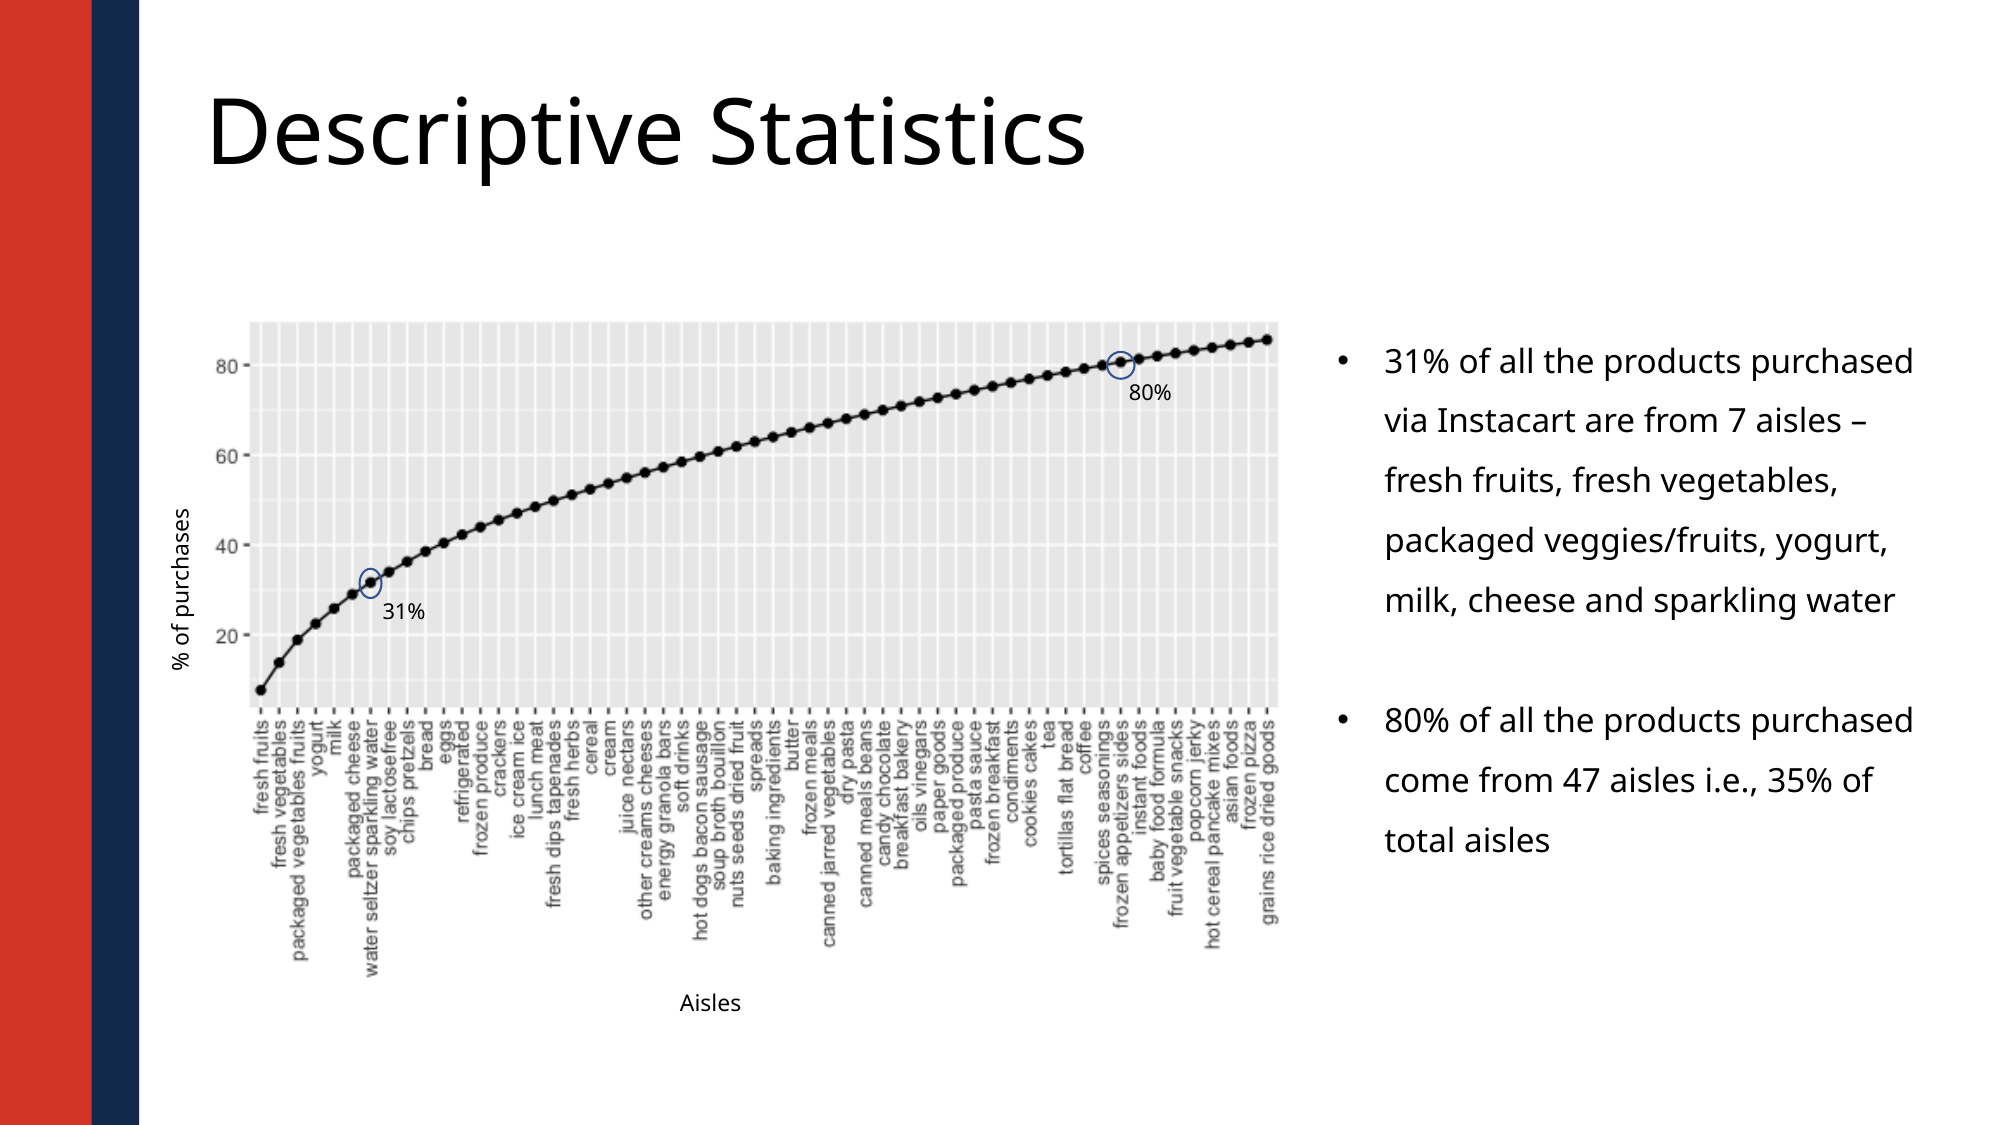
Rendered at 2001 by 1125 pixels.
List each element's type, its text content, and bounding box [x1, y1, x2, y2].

text_box % of purchases [158, 493, 201, 687]
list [212, 310, 1293, 981]
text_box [0, 0, 140, 1125]
text_box 31% of all the products purchased via Instacart are from 7 aisles – fresh fruits, fresh vegetables, packaged veggies/fruits, yogurt, milk, cheese and sparkling water 80% of all the products purchased come from 47 aisles i.e., 35% of total aisles [1322, 312, 1959, 927]
text_box Aisles [664, 981, 757, 1023]
title Descriptive Statistics [190, 26, 1916, 244]
